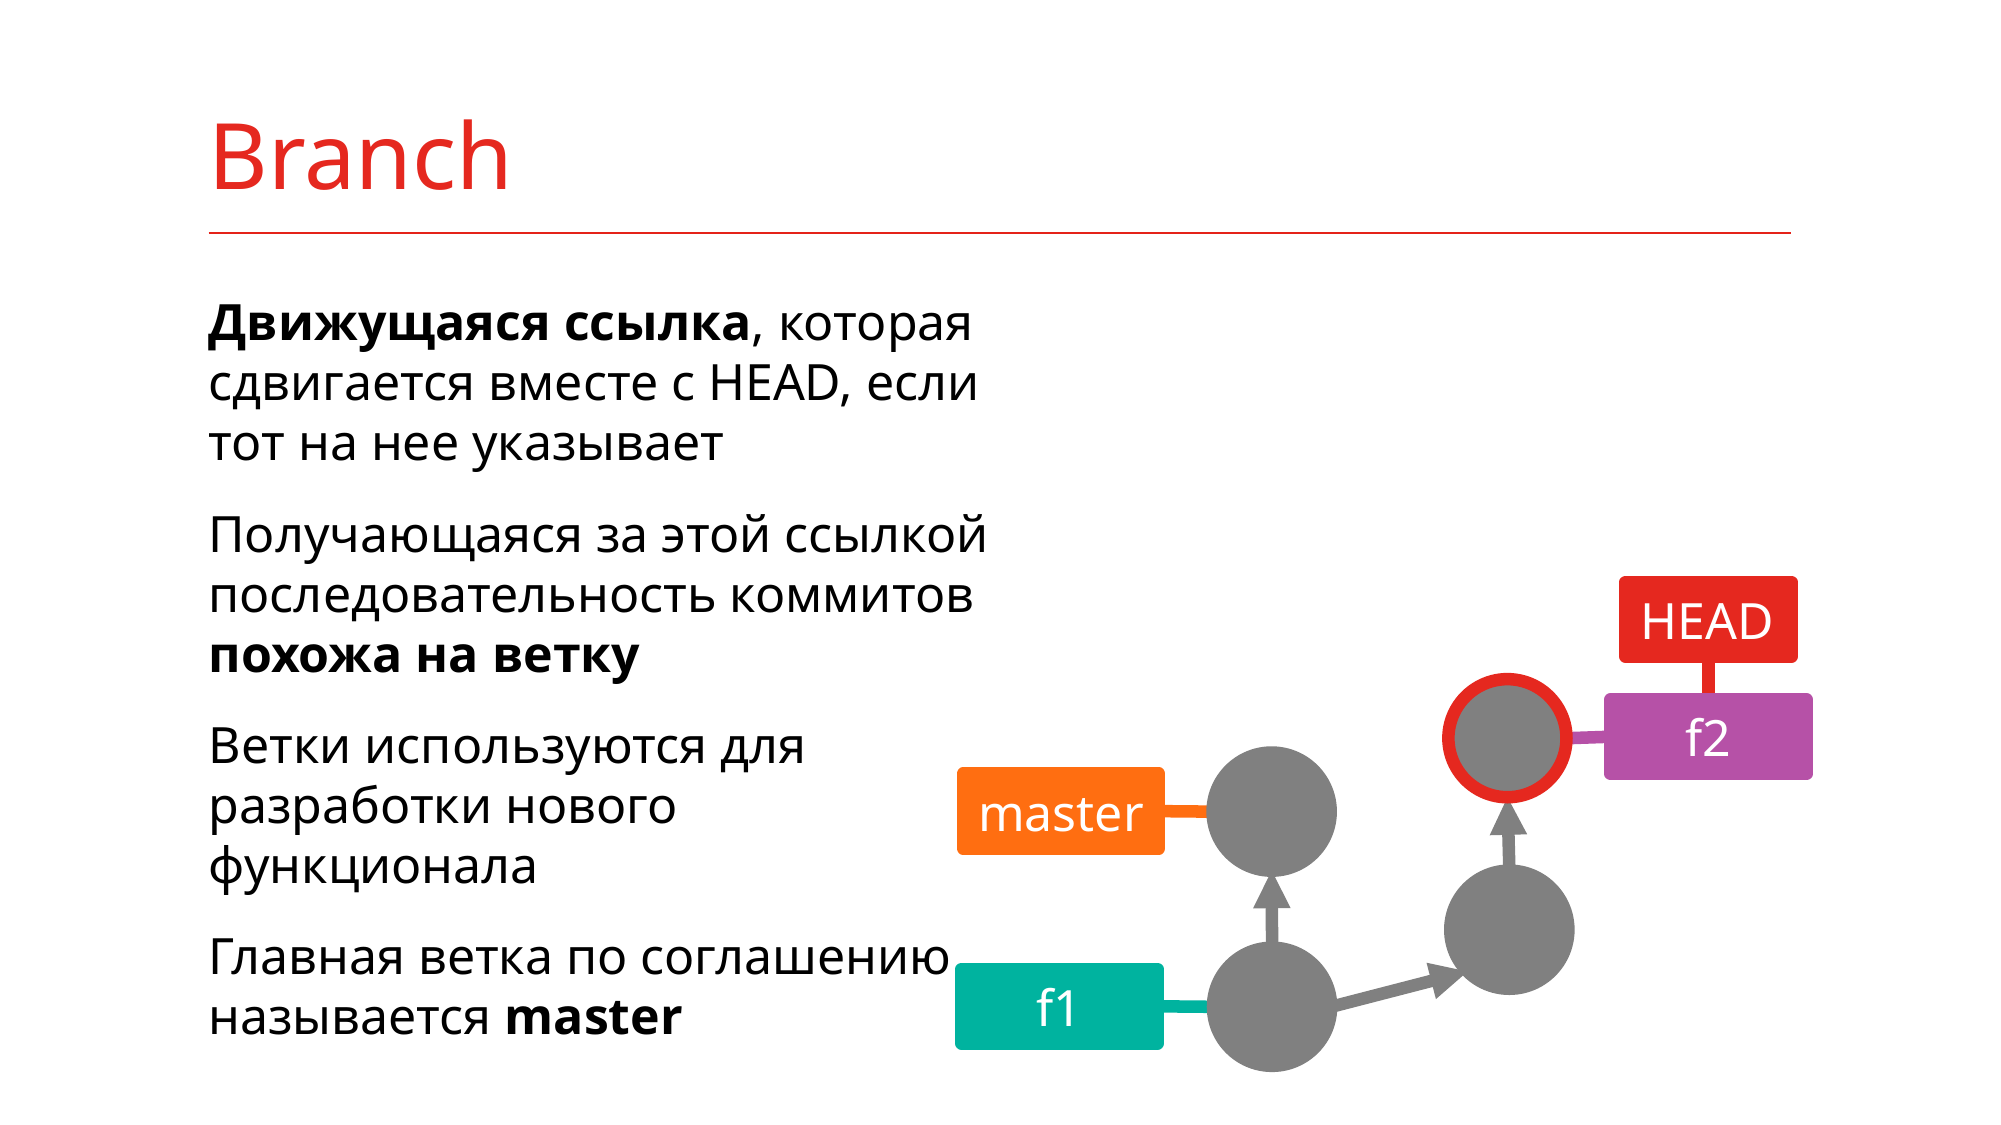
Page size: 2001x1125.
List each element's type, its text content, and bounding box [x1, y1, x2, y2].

text_box master [963, 773, 1159, 849]
text_box [1450, 870, 1569, 989]
text_box f2 [1610, 699, 1807, 775]
text_box [1448, 679, 1567, 798]
text_box 7 [1504, 870, 1512, 875]
text_box f1 [961, 968, 1158, 1044]
list Движущаяся ссылка, которая сдвигается вместе с HEAD, если тот на нее указывает Получающаяся за этой ссылкой последовательность коммитов похожа на ветку Ветки используются для разработки нового функционала Главная ветка по соглашению называется master [208, 290, 1000, 1071]
text_box [1213, 948, 1331, 1066]
title Branch [208, 54, 1792, 232]
text_box [1212, 752, 1331, 871]
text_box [1330, 971, 1468, 1007]
text_box HEAD [1625, 581, 1792, 657]
